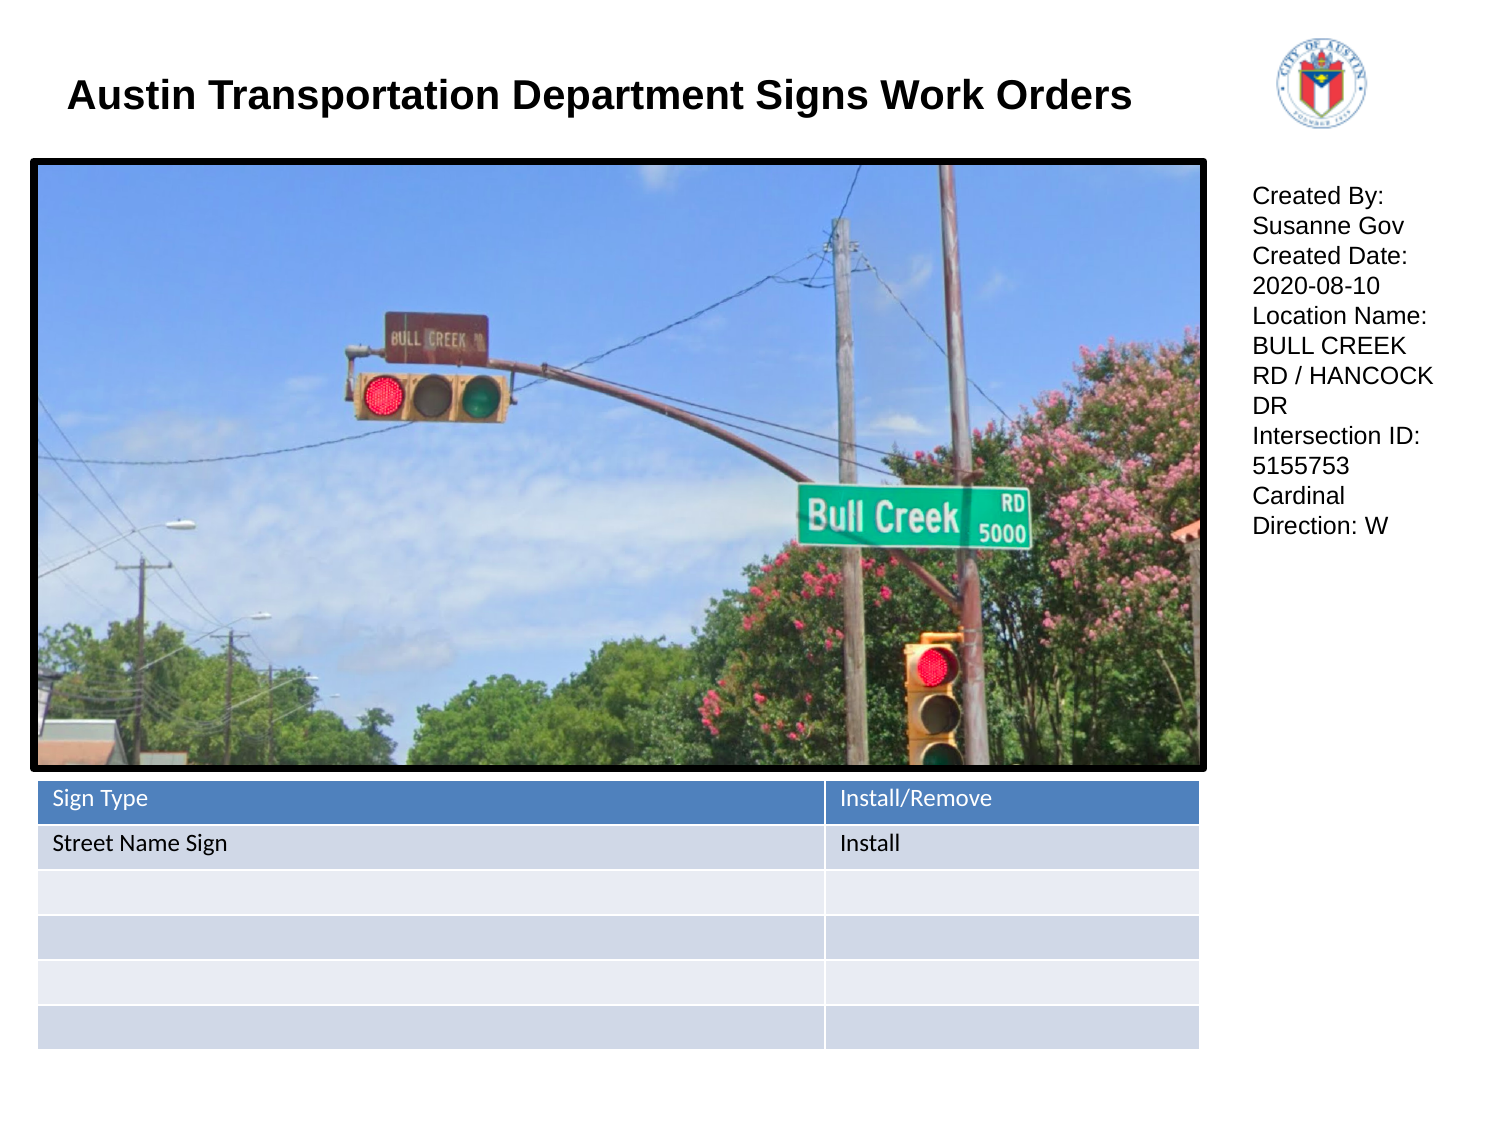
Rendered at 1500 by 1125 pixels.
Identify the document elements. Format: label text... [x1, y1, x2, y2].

table_cell [826, 871, 1199, 914]
table_cell Install [826, 826, 1199, 869]
table_cell [38, 961, 824, 1004]
table_cell [826, 961, 1199, 1004]
table_cell [38, 916, 824, 959]
table_cell Street Name Sign [38, 826, 824, 869]
picture [37, 164, 1201, 766]
table_cell [38, 871, 824, 914]
table_header Sign Type [38, 781, 824, 824]
table_header Install/Remove [826, 781, 1199, 824]
table_cell [826, 916, 1199, 959]
text_box Created By: Susanne Gov Created Date: 2020-08-10 Location Name: BULL CREEK RD / HANCOCK DR Intersection ID: 5155753 Cardinal Direction: W [1237, 172, 1463, 547]
table_cell [38, 1006, 824, 1049]
picture [1274, 37, 1369, 132]
text_box Austin Transportation Department Signs Work Orders [51, 60, 1149, 125]
table_cell [826, 1006, 1199, 1049]
